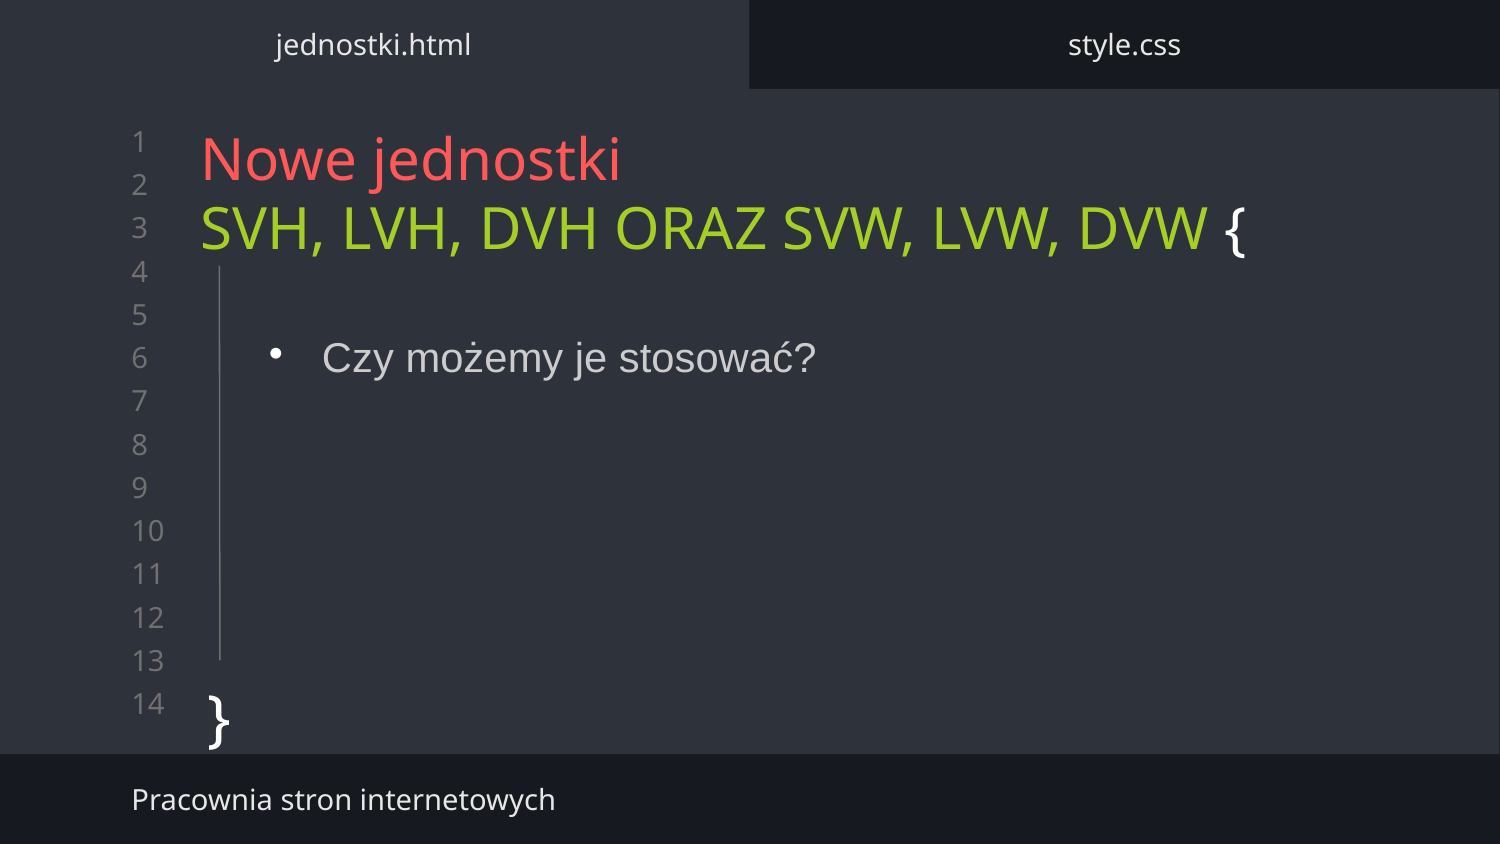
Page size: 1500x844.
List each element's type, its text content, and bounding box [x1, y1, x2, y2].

subtitle jednostki.html [0, 15, 749, 74]
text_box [177, 265, 261, 768]
title Nowe jednostki svh, lvh, dvh oraz svw, lvw, dvw { [185, 118, 1477, 266]
subtitle style.css [750, 15, 1500, 74]
subtitle Pracownia stron internetowych [116, 770, 915, 829]
text_box Czy możemy je stosować? [261, 265, 1379, 446]
